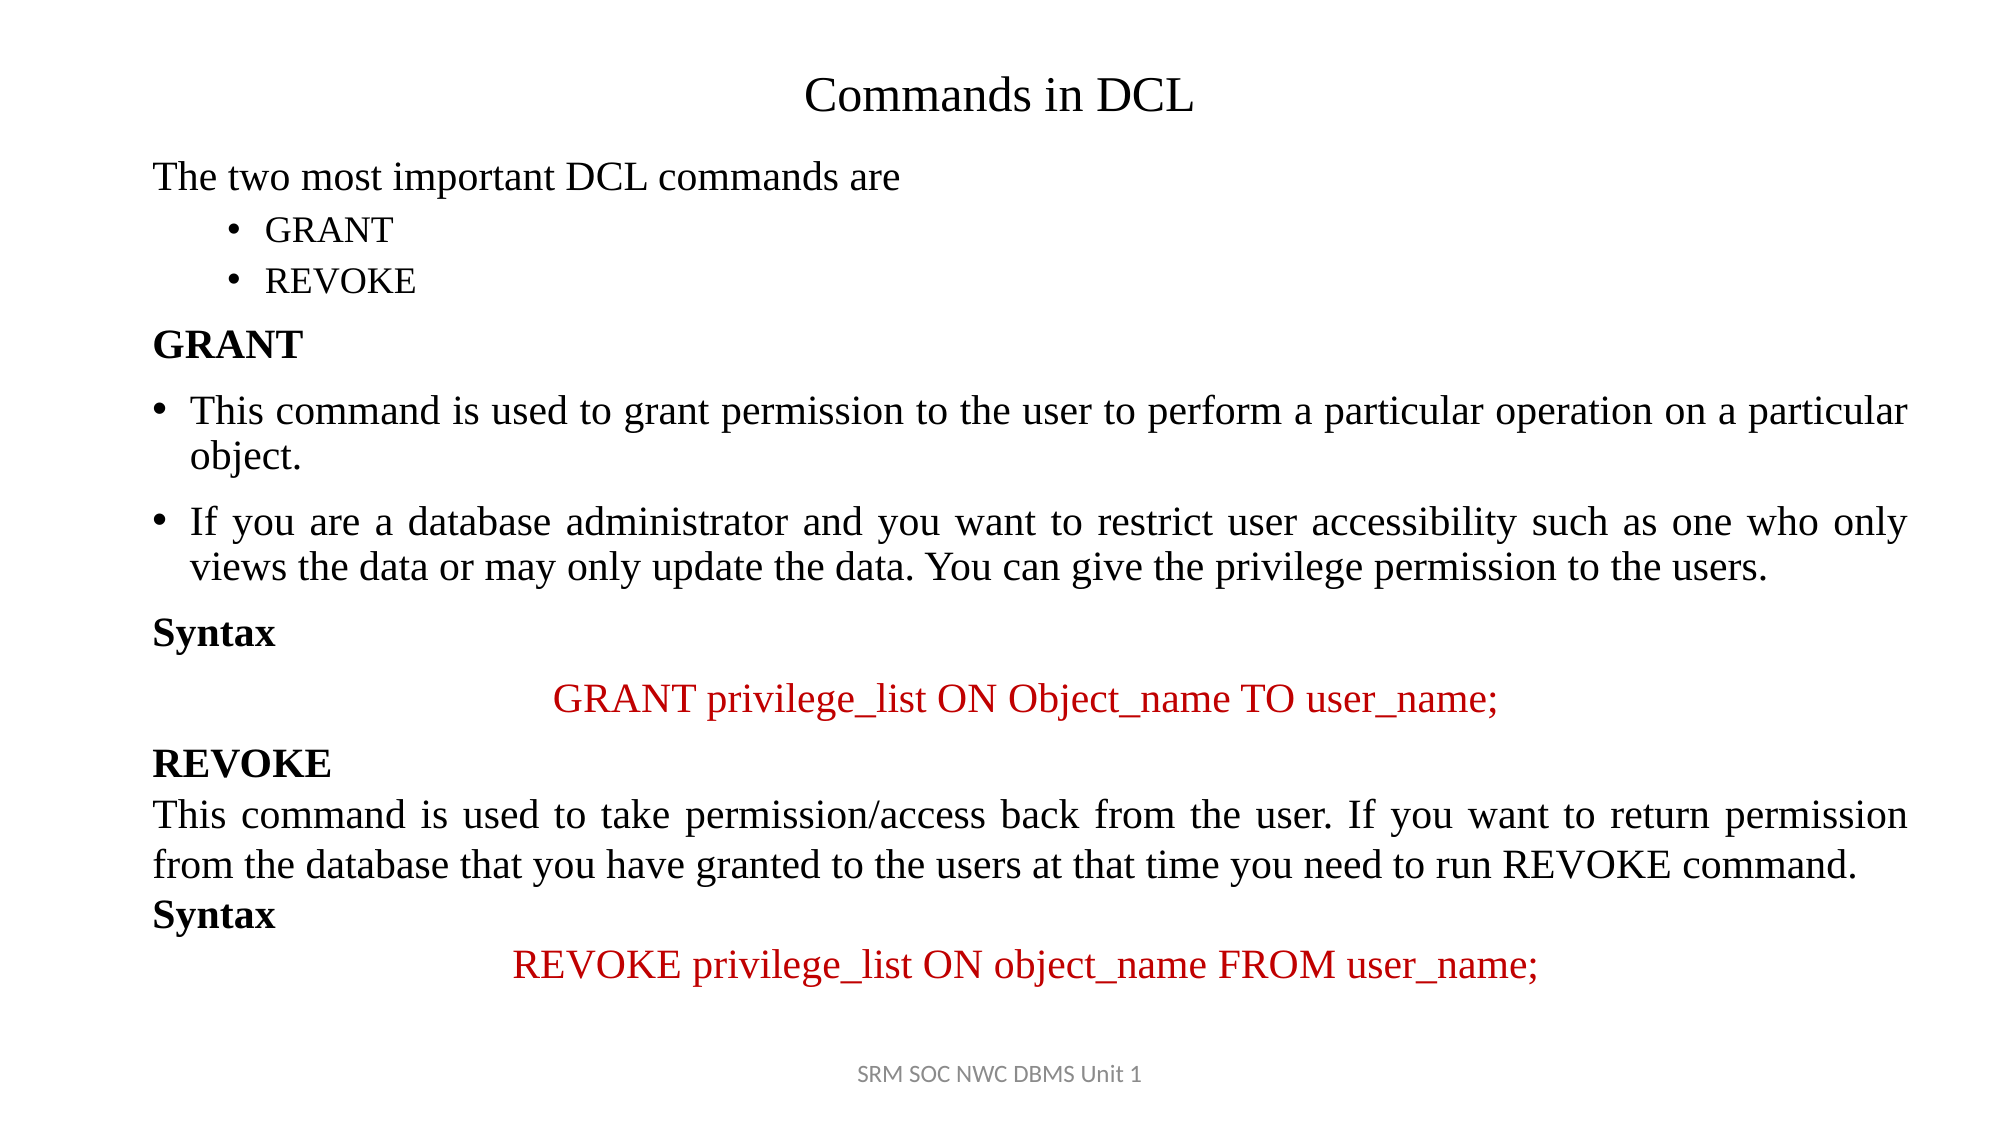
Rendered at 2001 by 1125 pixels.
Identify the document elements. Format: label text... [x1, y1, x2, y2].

list The two most important DCL commands are GRANT REVOKE GRANT This command is used to grant permission to the user to perform a particular operation on a particular object. If you are a database administrator and you want to restrict user accessibility such as one who only views the data or may only update the data. You can give the privilege permission to the users. Syntax GRANT privilege_list ON Object_name TO user_name; REVOKE This command is used to take permission/access back from the user. If you want to return permission from the database that you have granted to the users at that time you need to run REVOKE command. Syntax REVOKE privilege_list ON object_name FROM user_name; [137, 147, 1926, 1046]
title Commands in DCL [137, 59, 1863, 147]
footer SRM SOC NWC DBMS Unit 1 [662, 1042, 1338, 1103]
